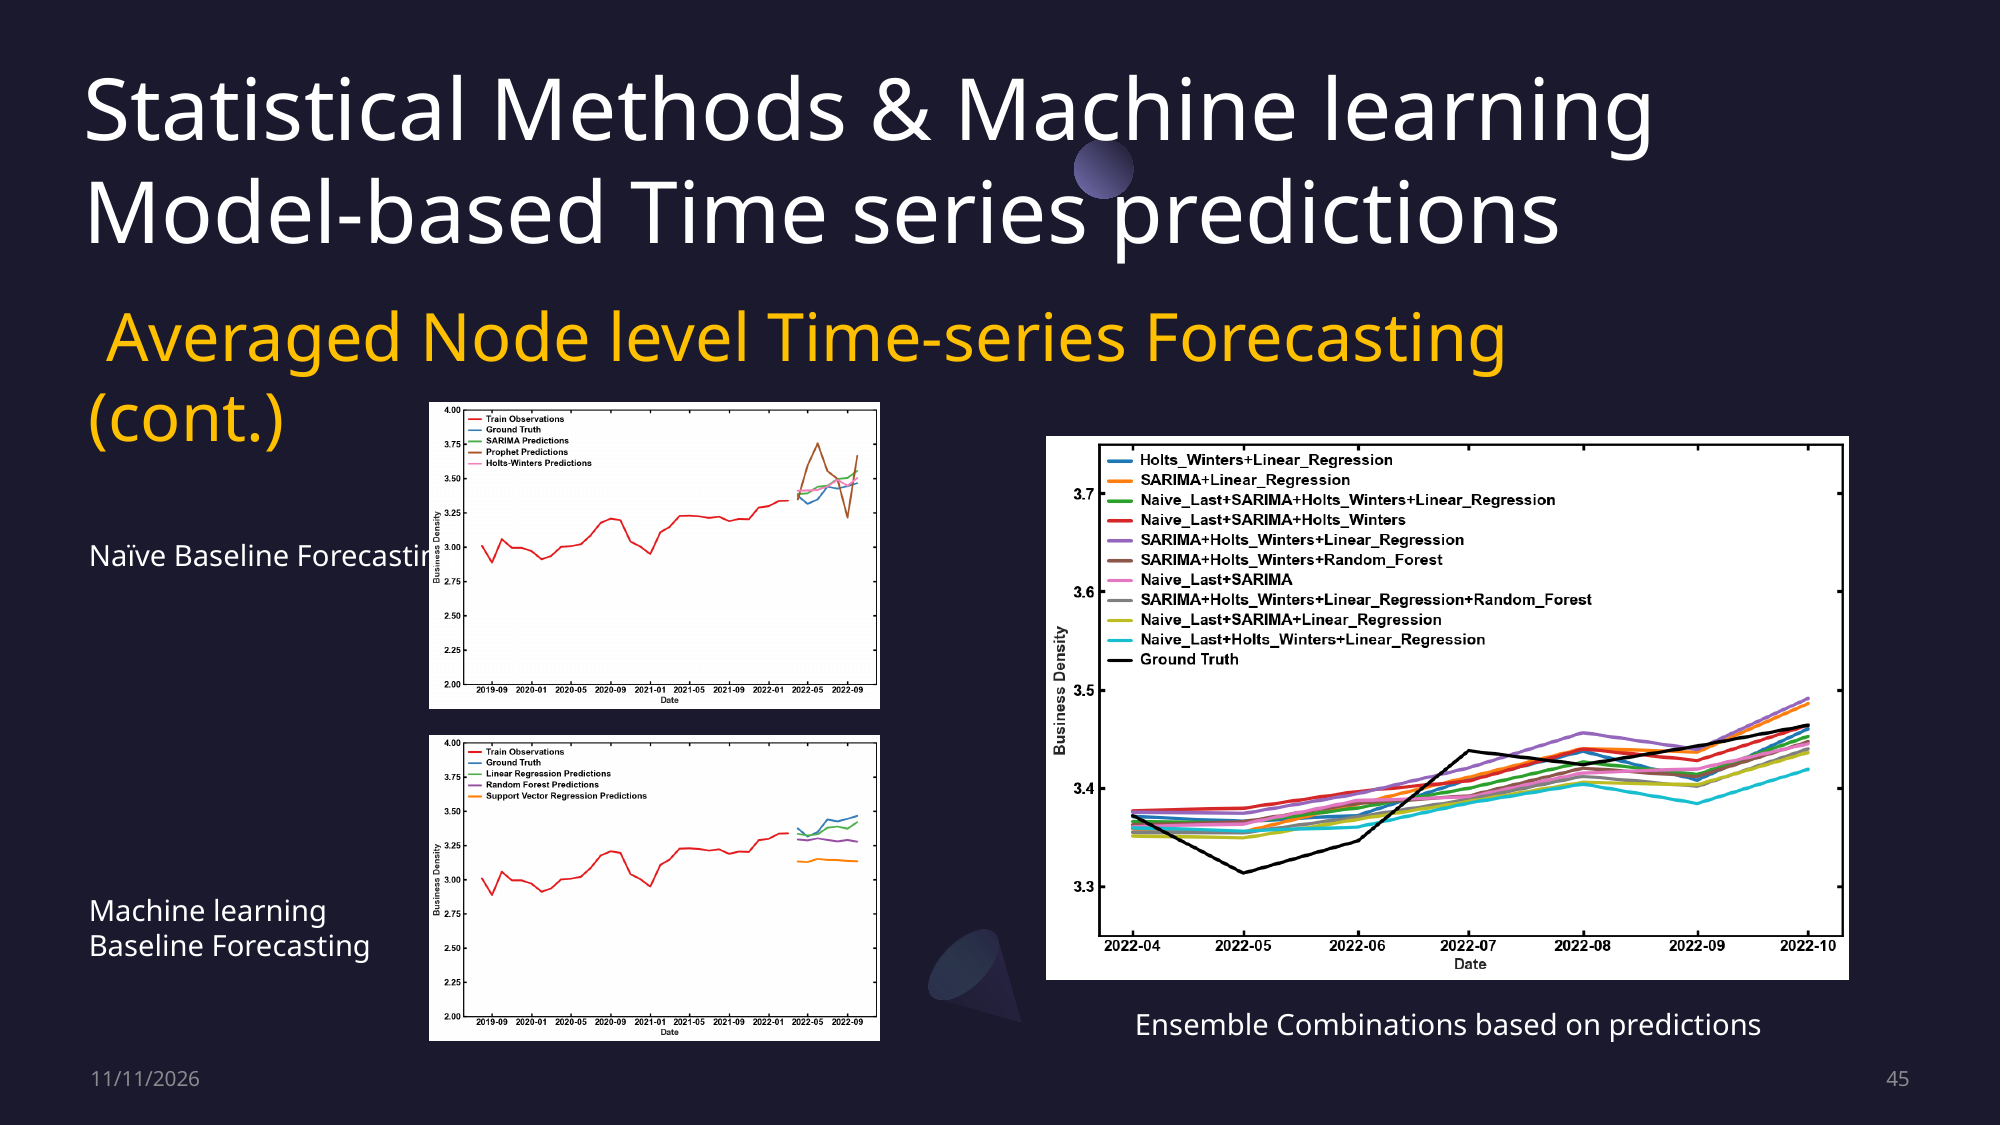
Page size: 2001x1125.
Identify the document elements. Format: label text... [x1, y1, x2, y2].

slide_number 45 [1632, 1067, 1910, 1093]
picture [429, 402, 880, 709]
picture [429, 735, 880, 1041]
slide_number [90, 1067, 522, 1093]
text_box Machine learning Baseline Forecasting [74, 884, 429, 970]
text_box Averaged Node level Time-series Forecasting (cont.) [74, 287, 1727, 463]
text_box Naïve Baseline Forecasting [74, 530, 429, 580]
text_box Ensemble Combinations based on predictions [1120, 998, 1802, 1049]
picture [1046, 436, 1849, 980]
text_box Statistical Methods & Machine learning Model-based Time series predictions [83, 51, 1859, 261]
